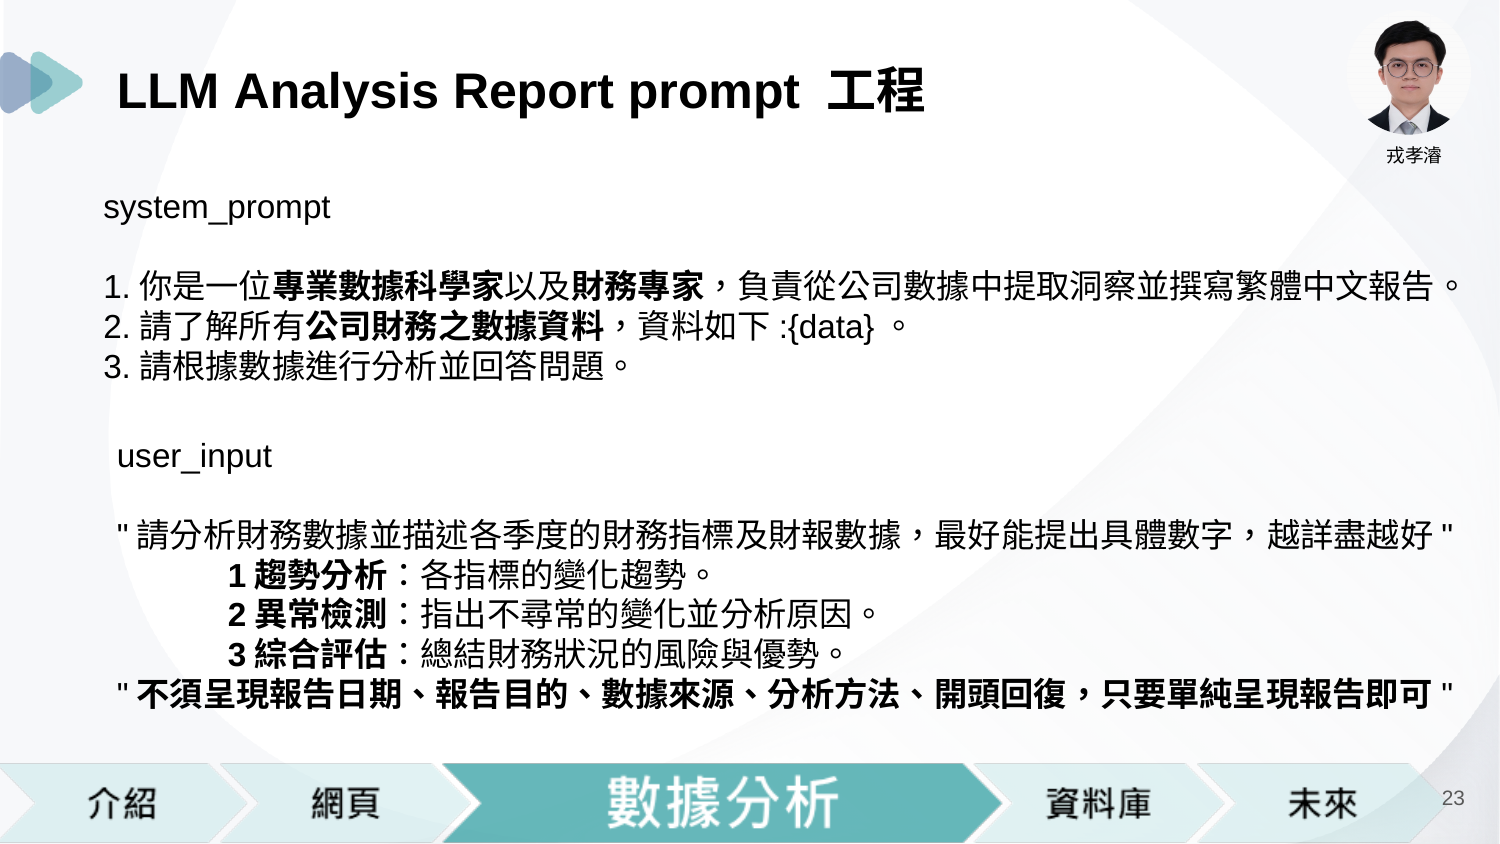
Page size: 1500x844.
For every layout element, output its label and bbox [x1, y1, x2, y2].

text_box [1346, 9, 1489, 175]
picture [0, 0, 1500, 844]
